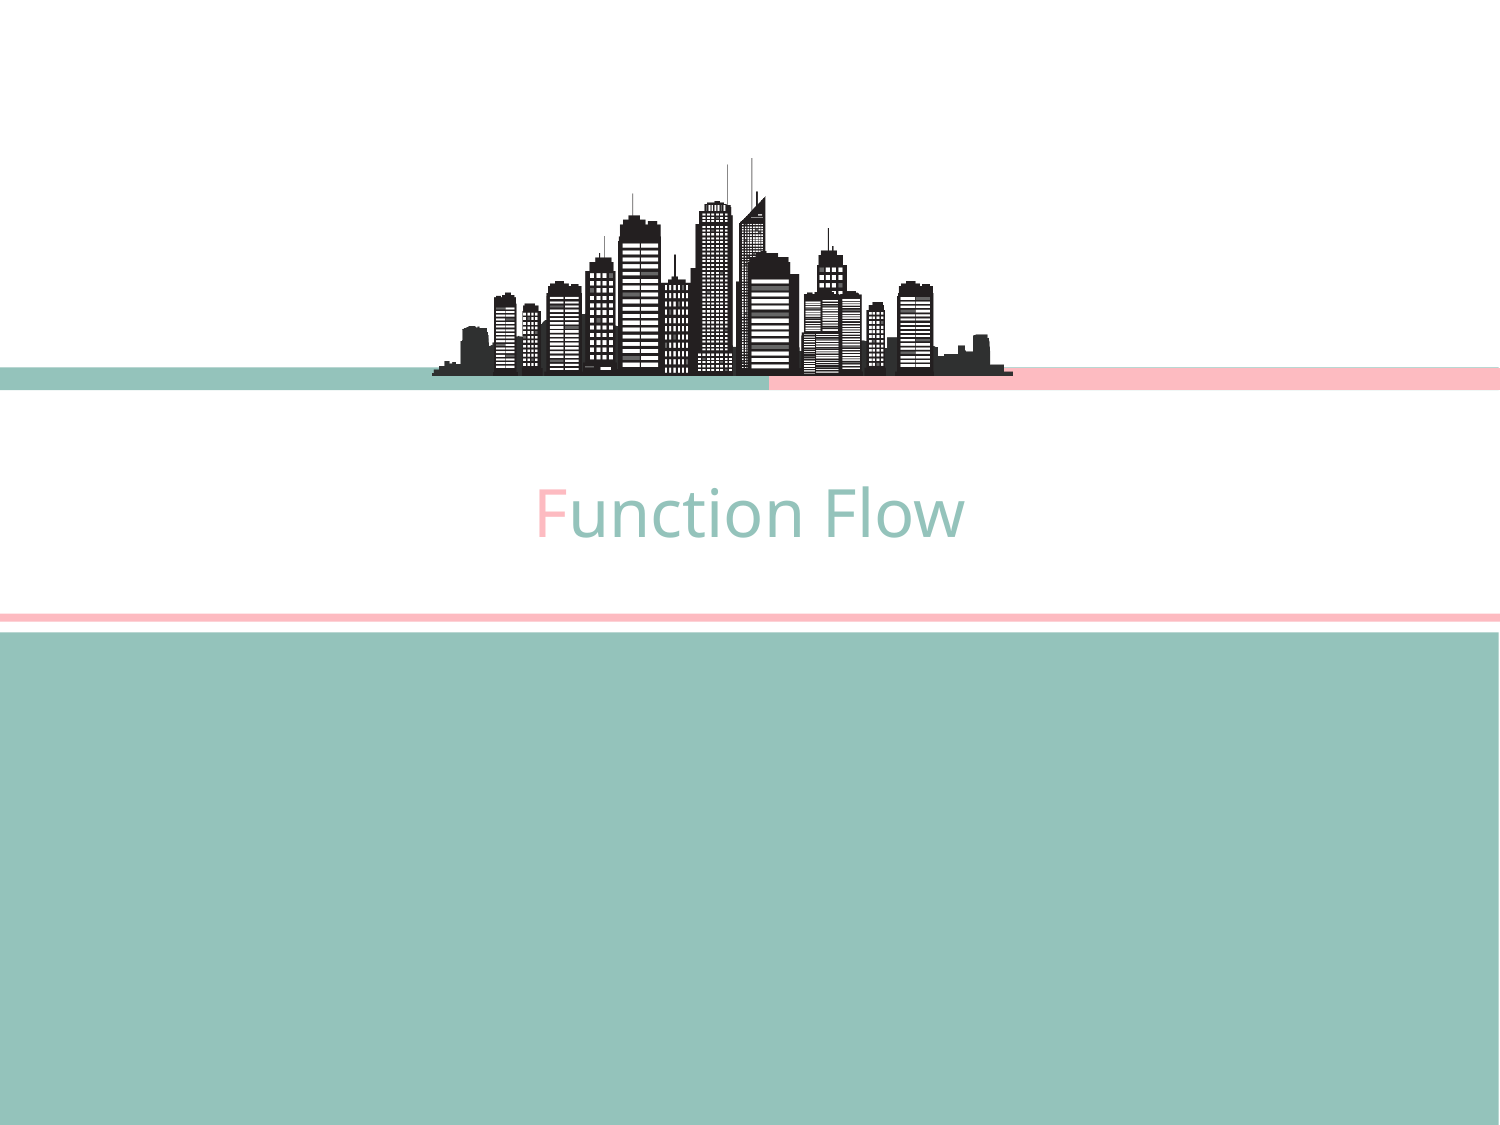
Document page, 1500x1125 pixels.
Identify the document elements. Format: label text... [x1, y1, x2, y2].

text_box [0, 367, 1500, 391]
text_box [0, 631, 1500, 1125]
text_box Function Flow [0, 465, 1500, 558]
picture [432, 158, 1013, 376]
text_box [0, 612, 1500, 623]
